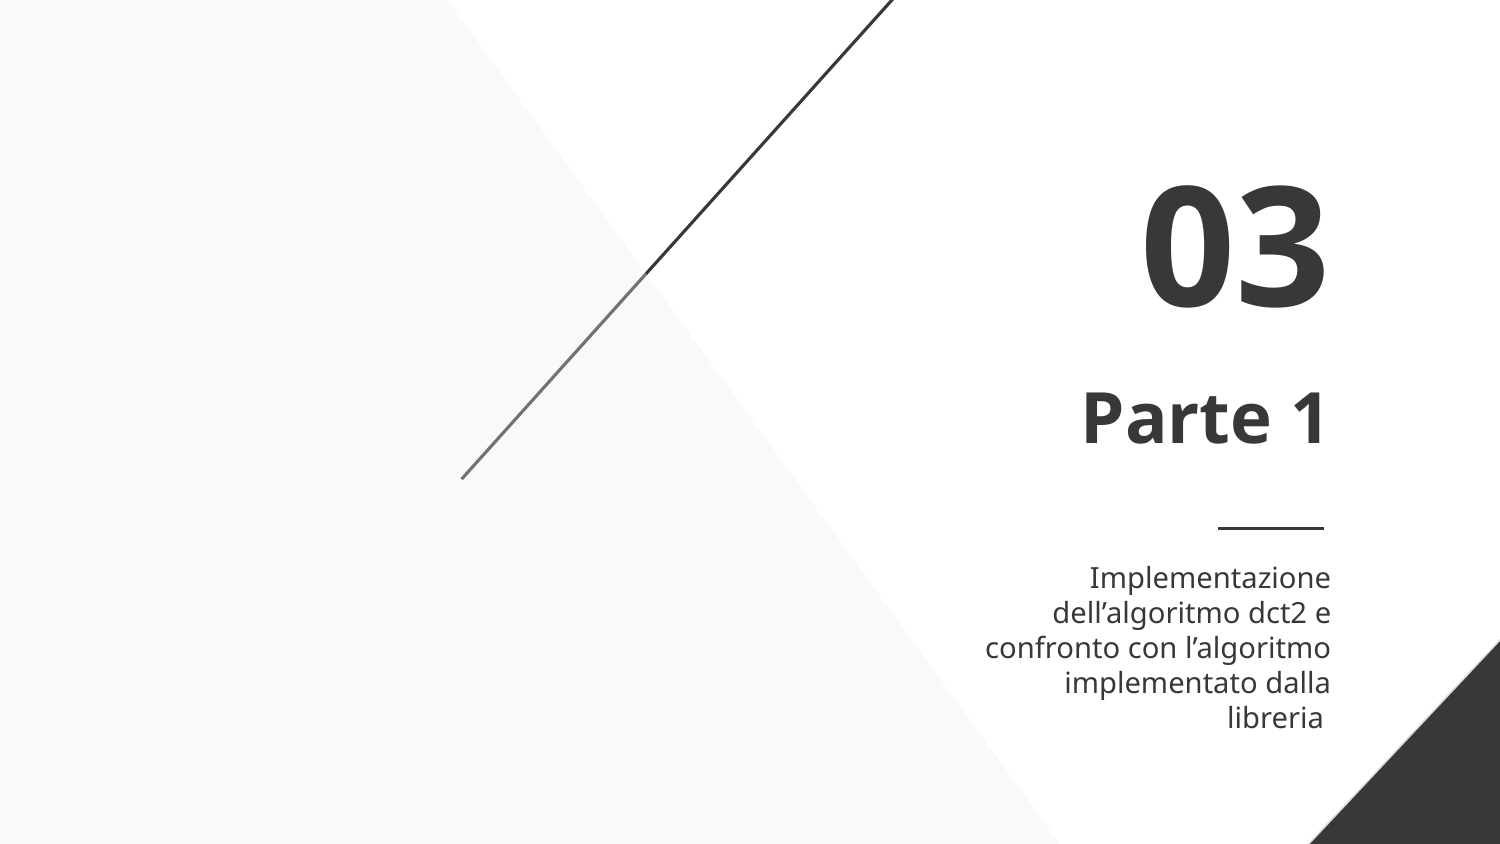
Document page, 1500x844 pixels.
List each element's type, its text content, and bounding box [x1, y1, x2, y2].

title Parte 1 [784, 344, 1347, 486]
text_box [0, 0, 1060, 844]
subtitle Implementazione dell’algoritmo dct2 e confronto con l’algoritmo implementato dalla libreria [952, 544, 1347, 631]
title 03 [845, 169, 1347, 311]
